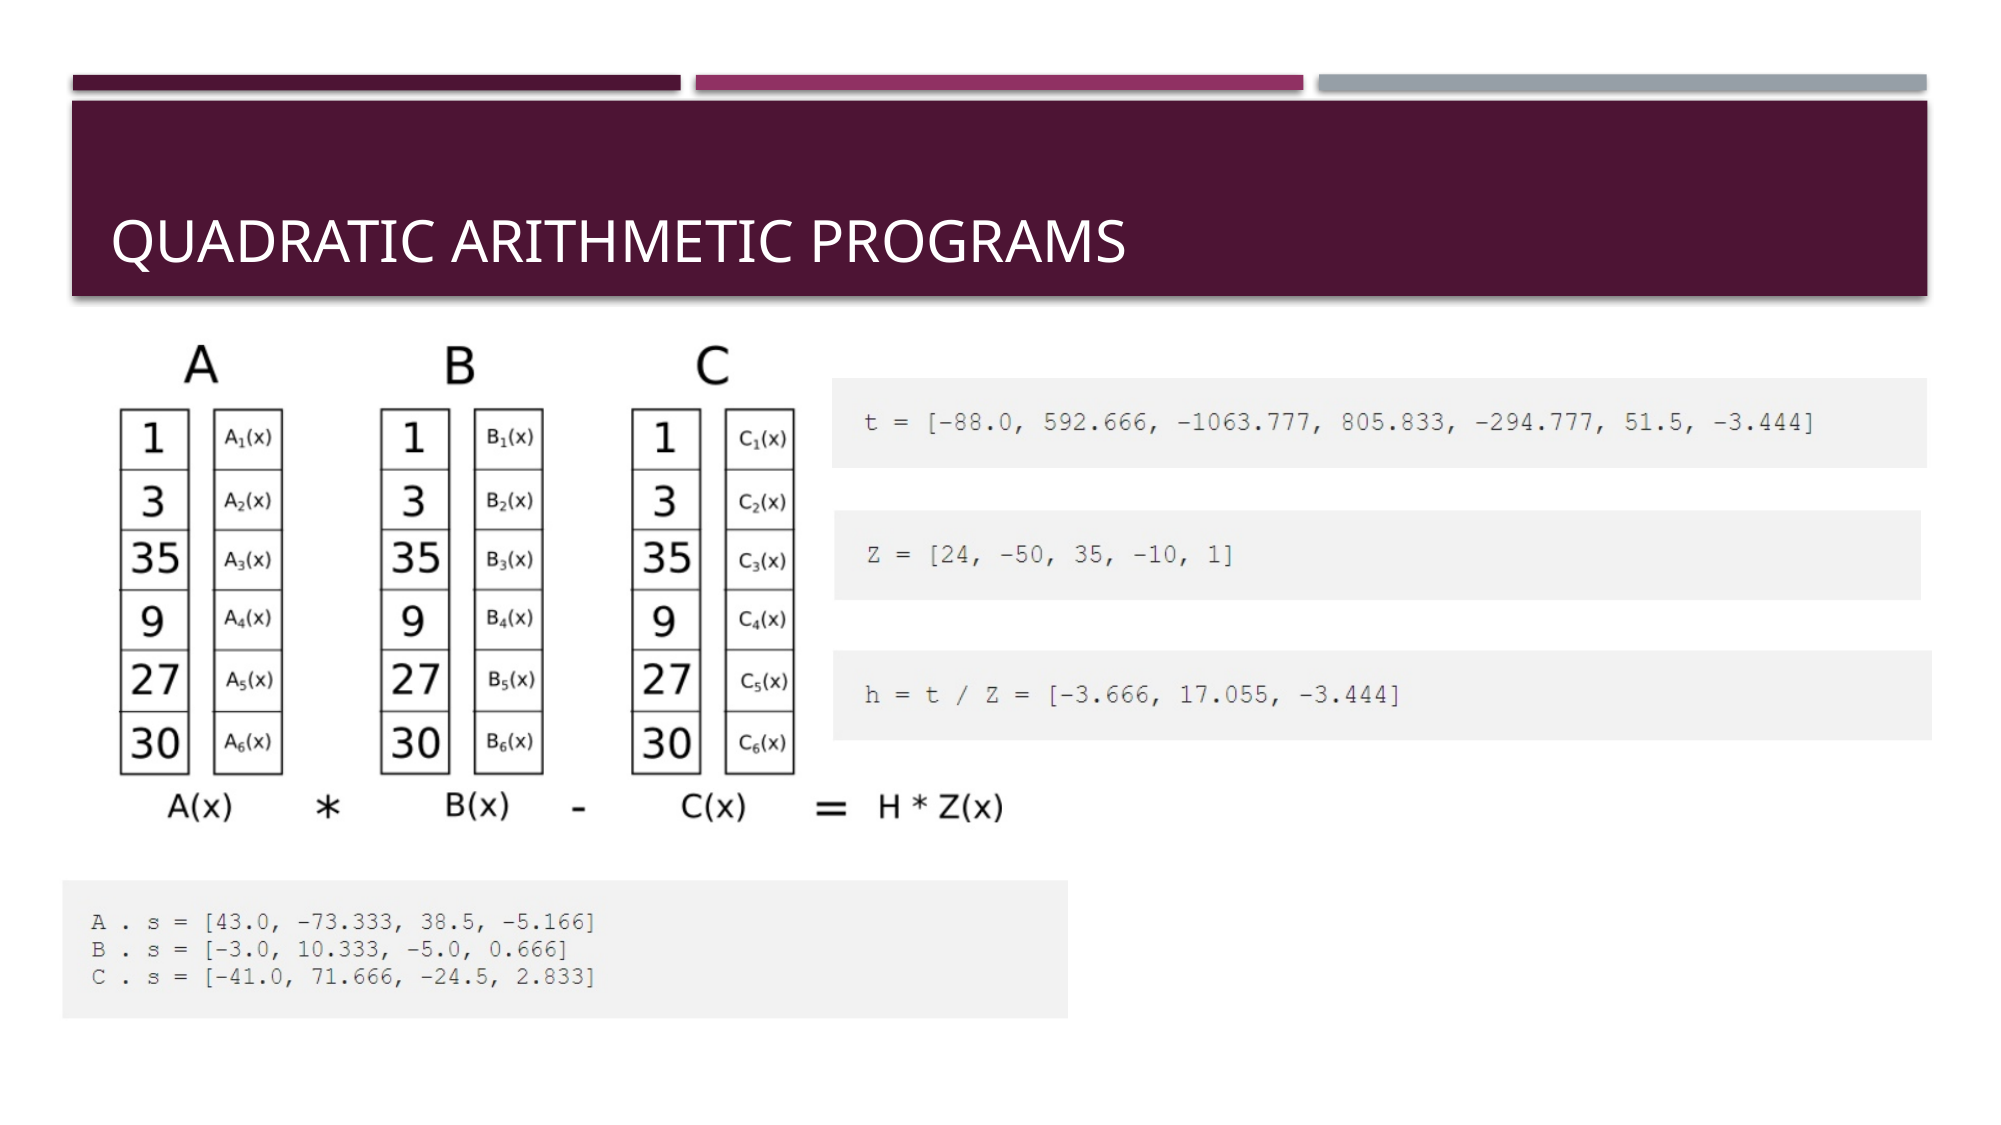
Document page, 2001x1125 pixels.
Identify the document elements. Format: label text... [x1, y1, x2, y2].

picture [94, 322, 1932, 838]
picture [59, 878, 1068, 1023]
title Quadratic Arithmetic Programs [95, 115, 1905, 282]
